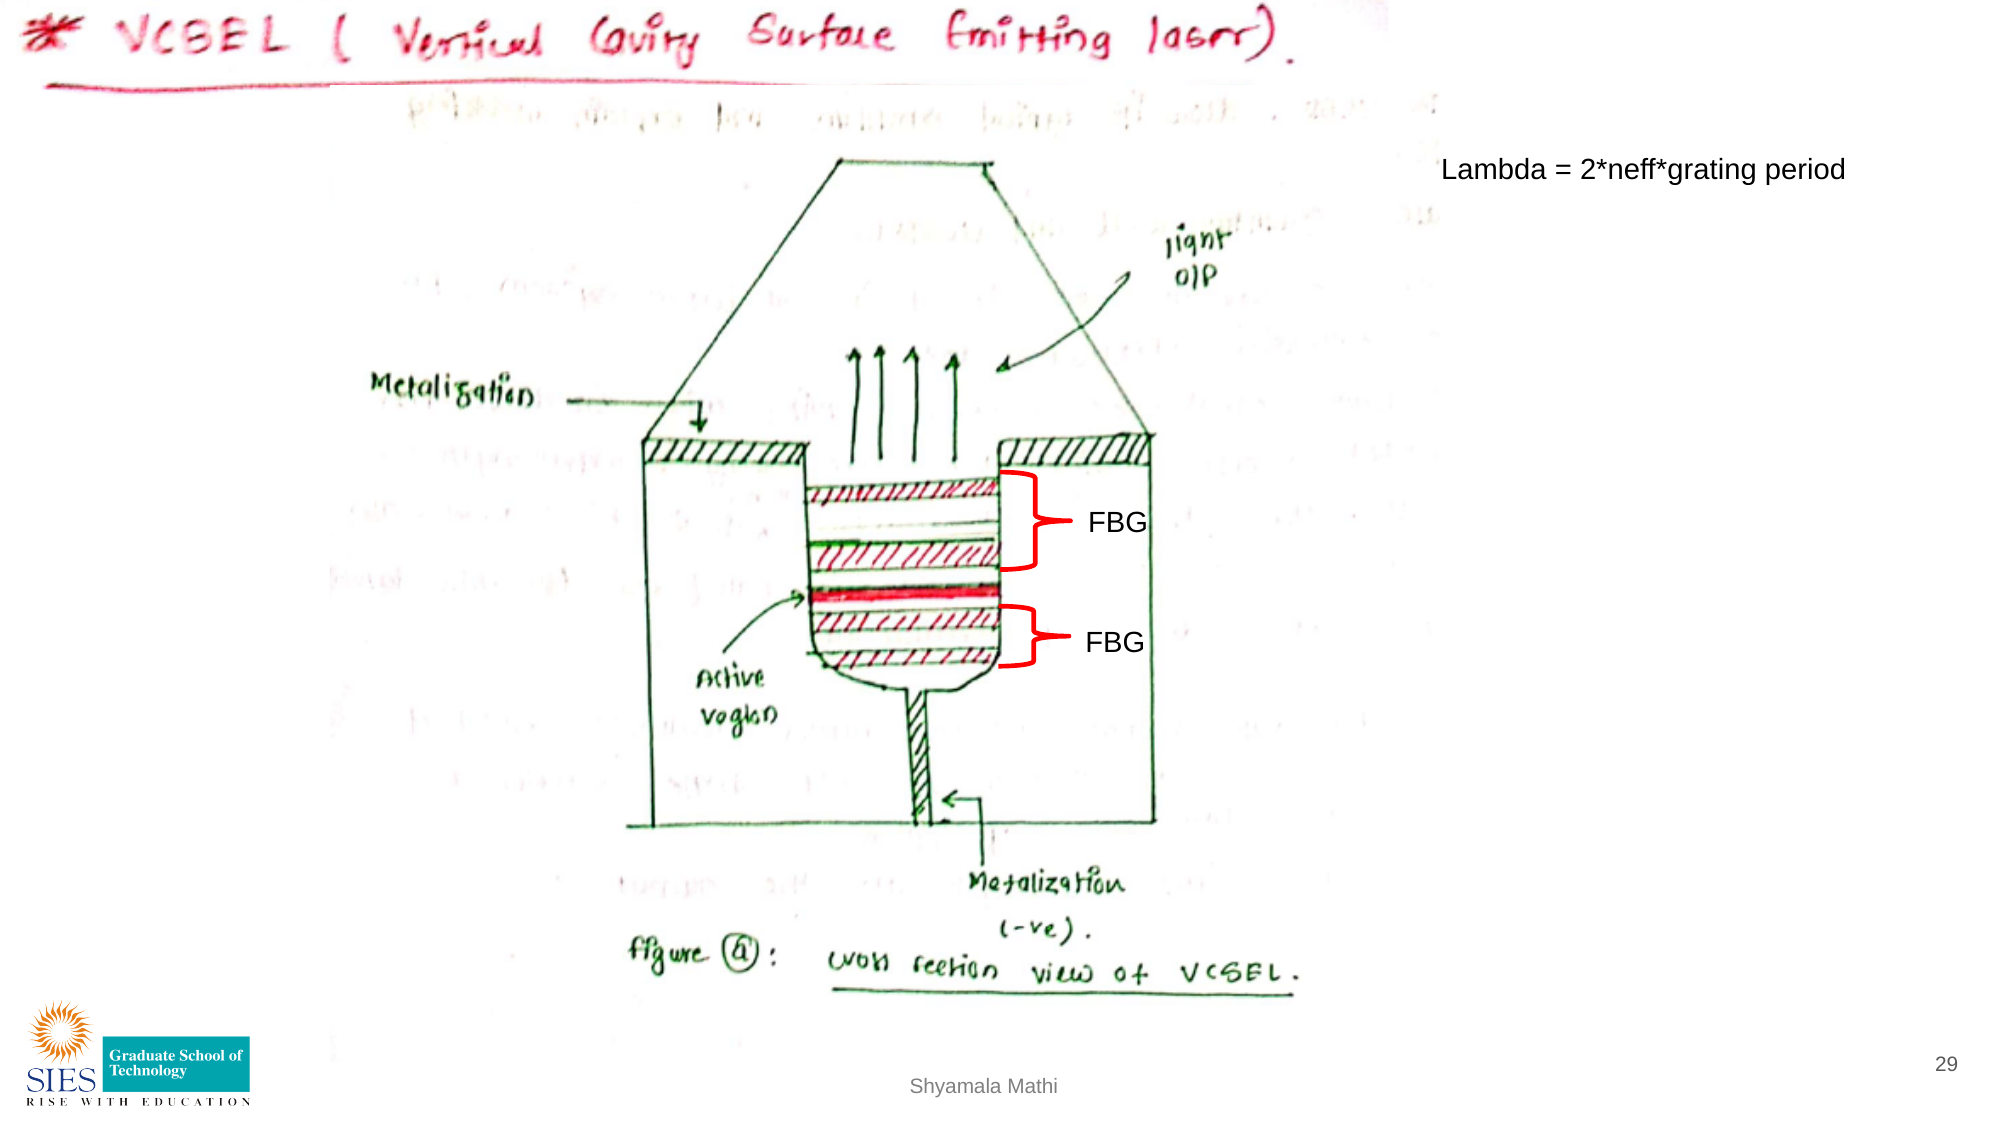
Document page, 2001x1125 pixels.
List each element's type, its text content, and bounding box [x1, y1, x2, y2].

picture [26, 998, 250, 1106]
slide_number 29 [1853, 1019, 1974, 1106]
text_box Lambda = 2*neff*grating period [1444, 142, 1942, 193]
picture [0, 0, 1440, 1062]
